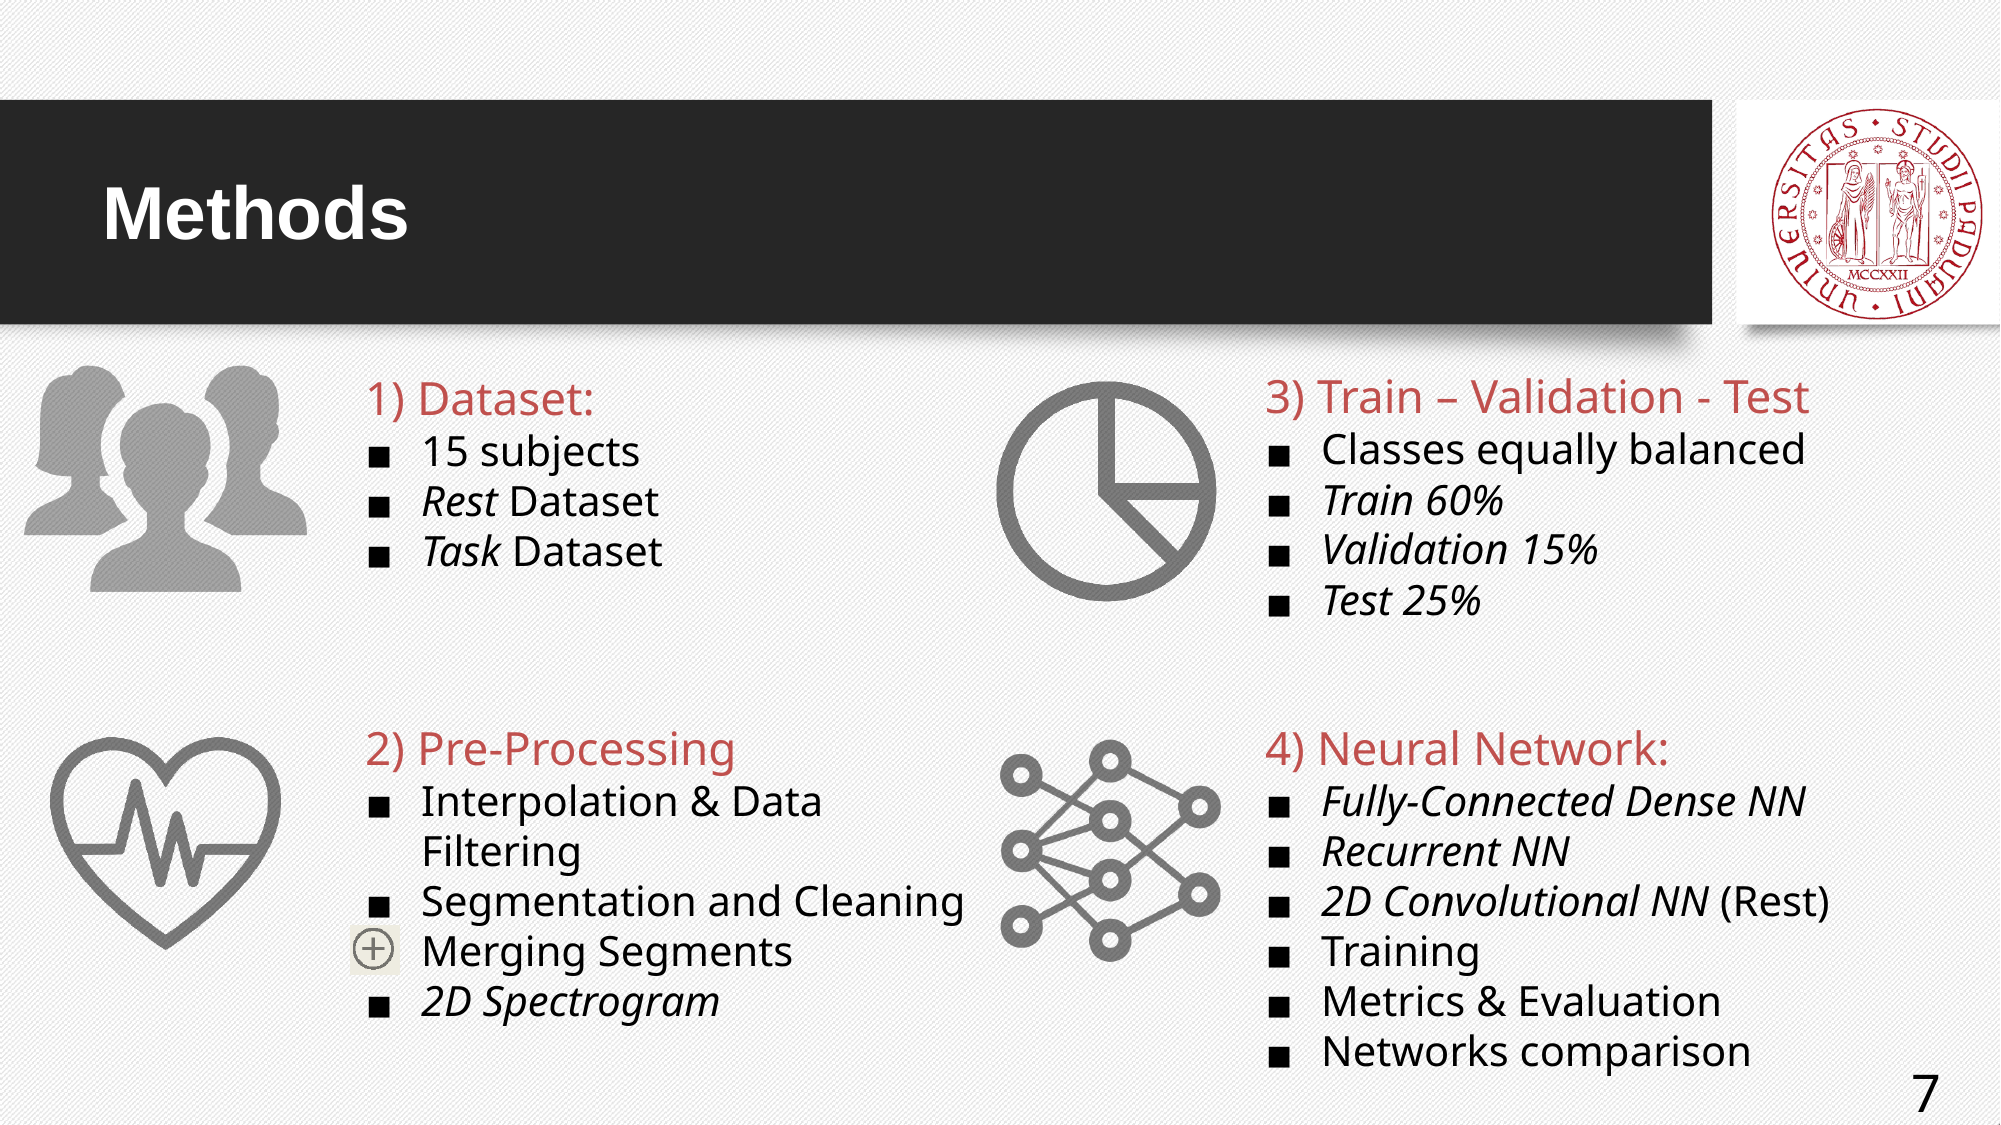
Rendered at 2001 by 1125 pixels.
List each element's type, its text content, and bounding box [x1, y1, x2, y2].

picture [1770, 106, 1984, 321]
text_box 2) Pre-Processing Interpolation & Data Filtering Segmentation and Cleaning Merging Segments 2D Spectrogram [350, 712, 1000, 1033]
text_box 1) Dataset: 15 subjects Rest Dataset Task Dataset [350, 362, 750, 583]
text_box 3) Train – Validation - Test Classes equally balanced Train 60% Validation 15% Test 25% [1250, 360, 1875, 631]
title Methods [99, 162, 852, 353]
picture [0, 0, 2000, 1125]
slide_number ‹#› [1905, 1047, 1946, 1125]
text_box 4) Neural Network: Fully-Connected Dense NN Recurrent NN 2D Convolutional NN (Rest) Training Metrics & Evaluation Networks comparison [1250, 712, 1875, 1083]
